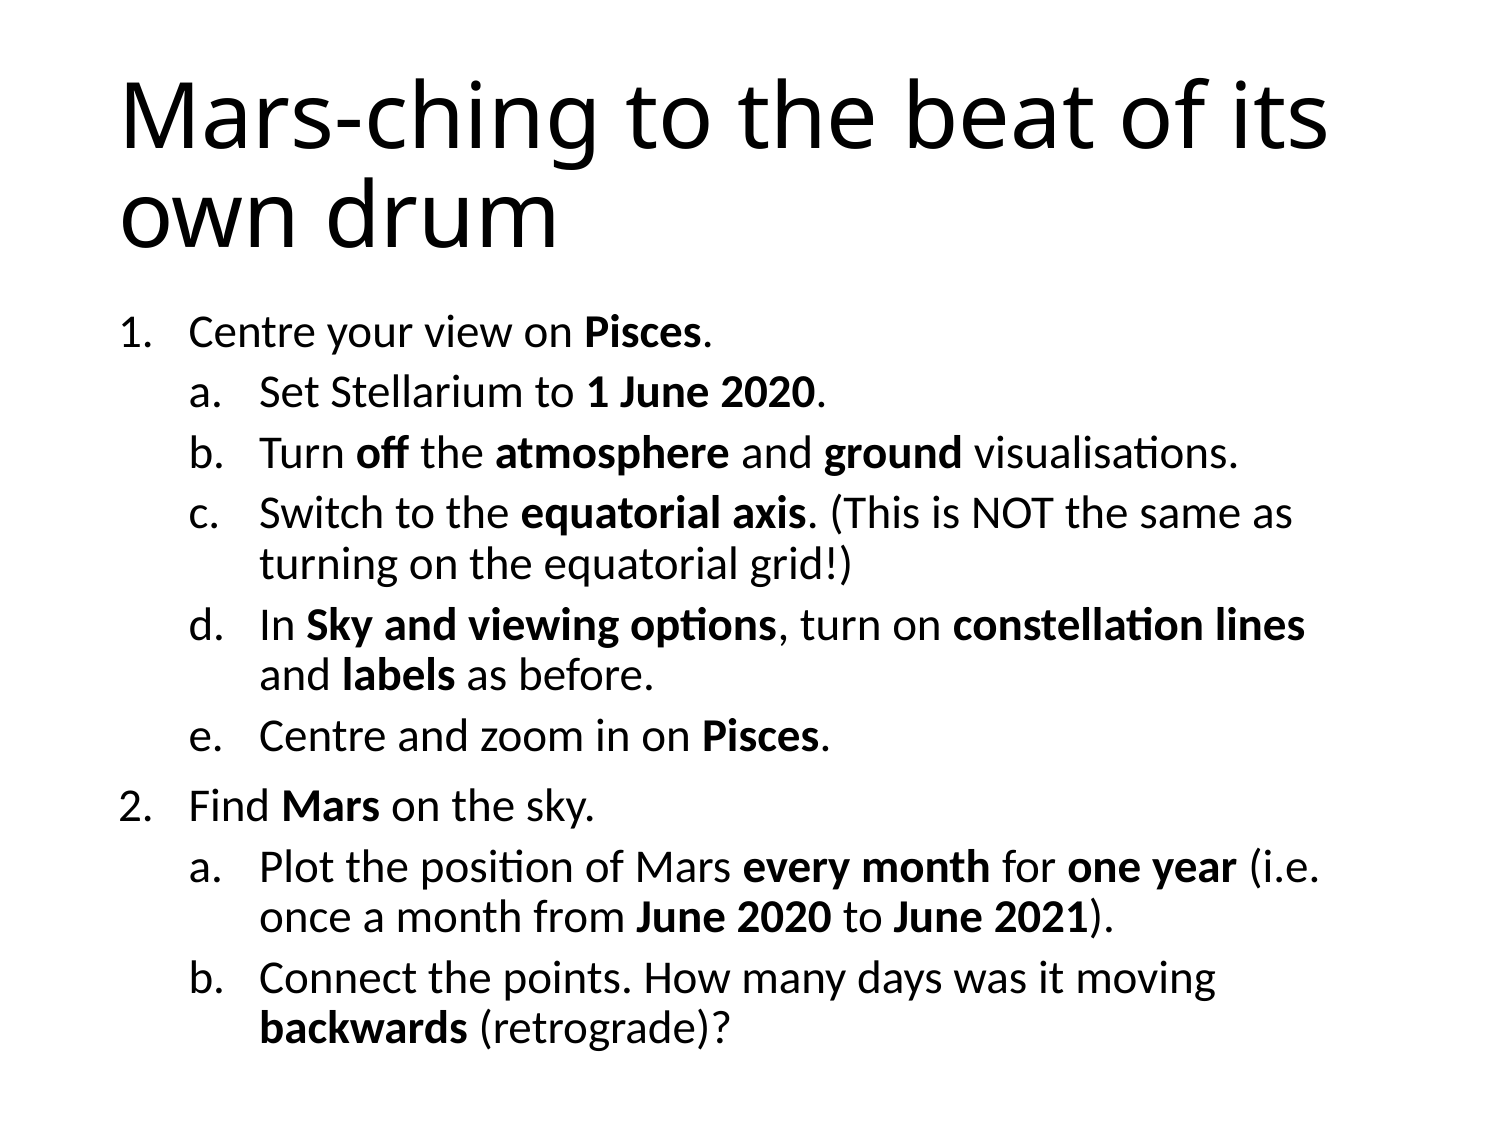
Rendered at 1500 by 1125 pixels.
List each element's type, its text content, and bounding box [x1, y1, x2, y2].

title Mars-ching to the beat of its own drum [103, 59, 1397, 278]
list Centre your view on Pisces. Set Stellarium to 1 June 2020. Turn off the atmosphere and ground visualisations. Switch to the equatorial axis. (This is NOT the same as turning on the equatorial grid!) In Sky and viewing options, turn on constellation lines and labels as before. Centre and zoom in on Pisces. Find Mars on the sky. Plot the position of Mars every month for one year (i.e. once a month from June 2020 to June 2021). Connect the points. How many days was it moving backwards (retrograde)? [103, 299, 1397, 1066]
